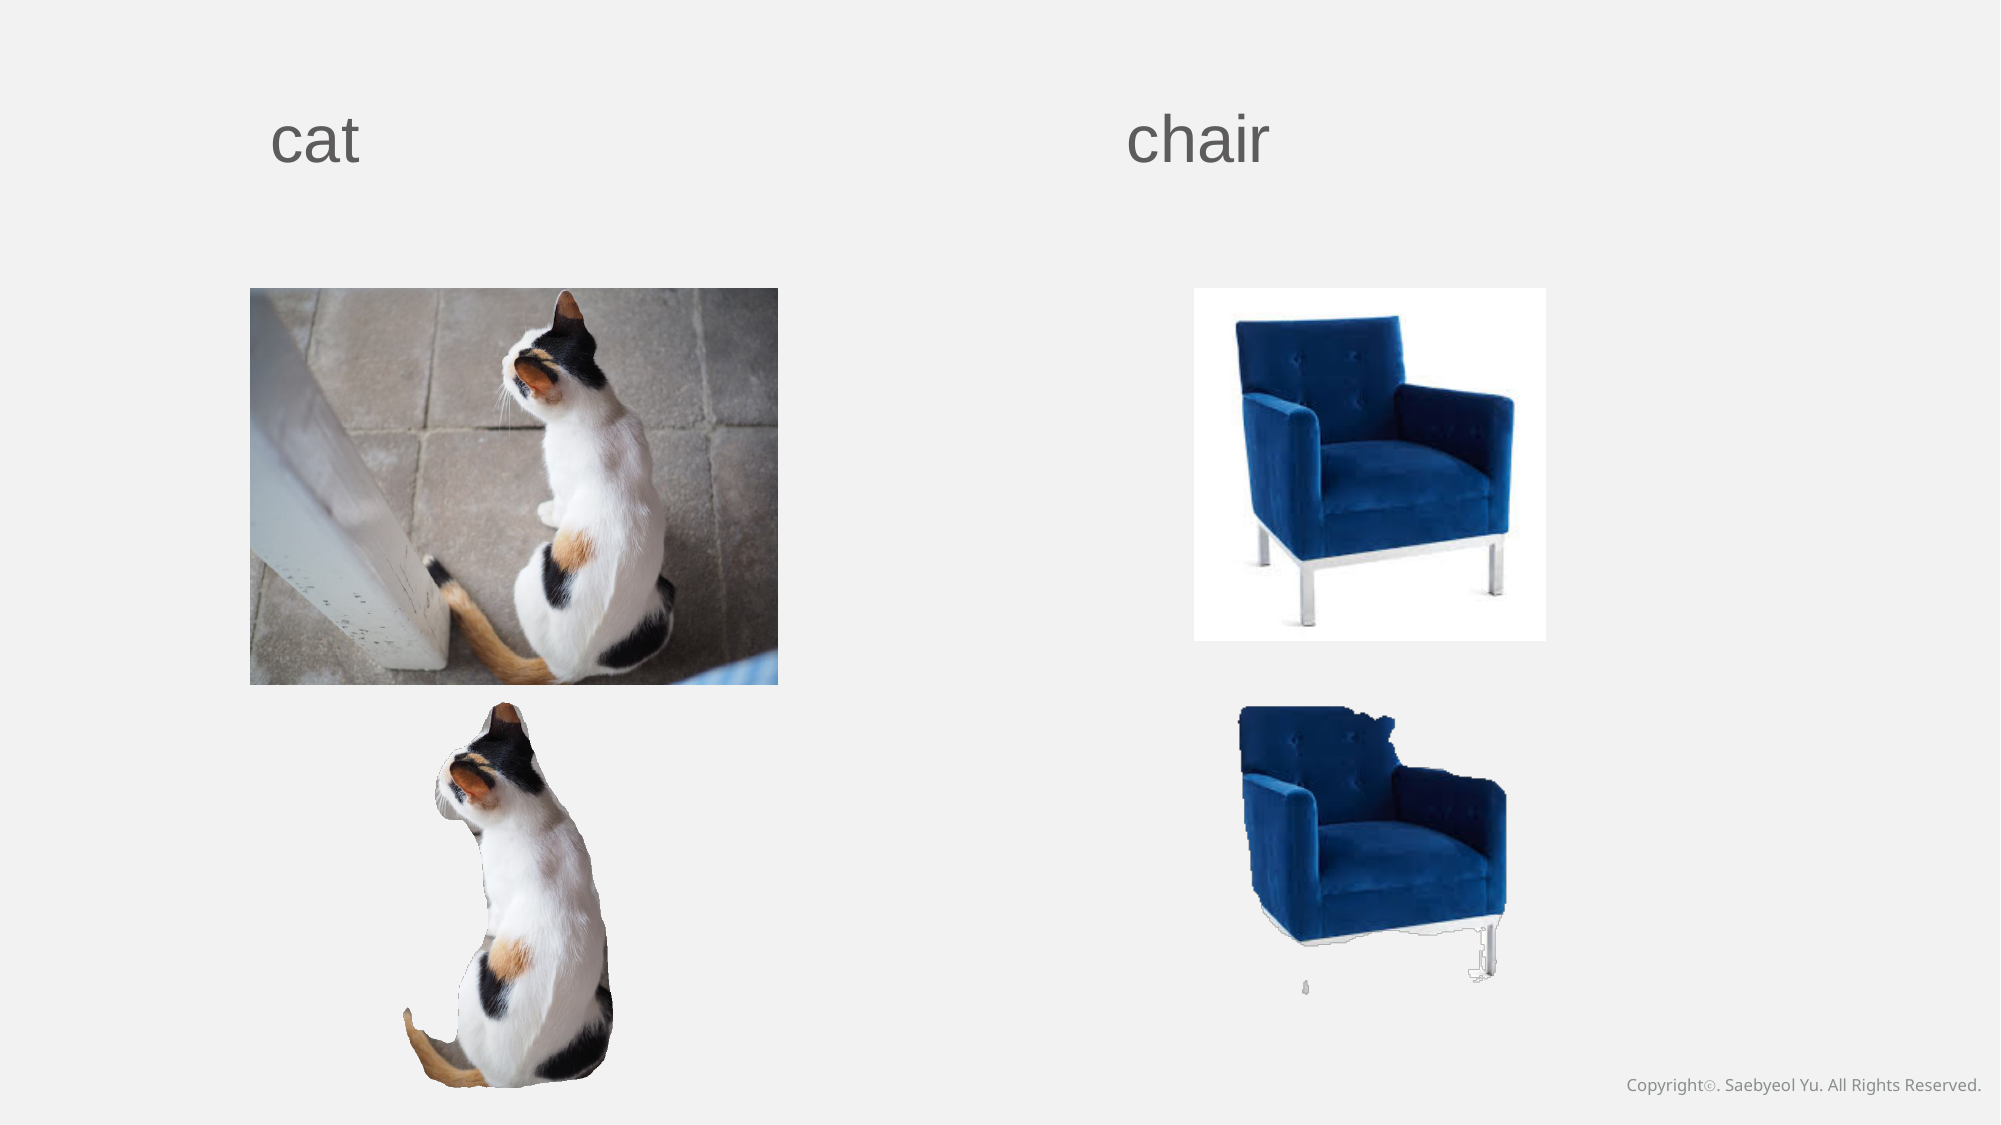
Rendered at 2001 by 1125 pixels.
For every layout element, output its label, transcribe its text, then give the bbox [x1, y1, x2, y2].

picture [250, 288, 778, 685]
picture [1194, 288, 1546, 641]
picture [1232, 705, 1508, 998]
picture [396, 691, 615, 1093]
text_box chair [999, 88, 1399, 183]
text_box cat [116, 88, 515, 183]
